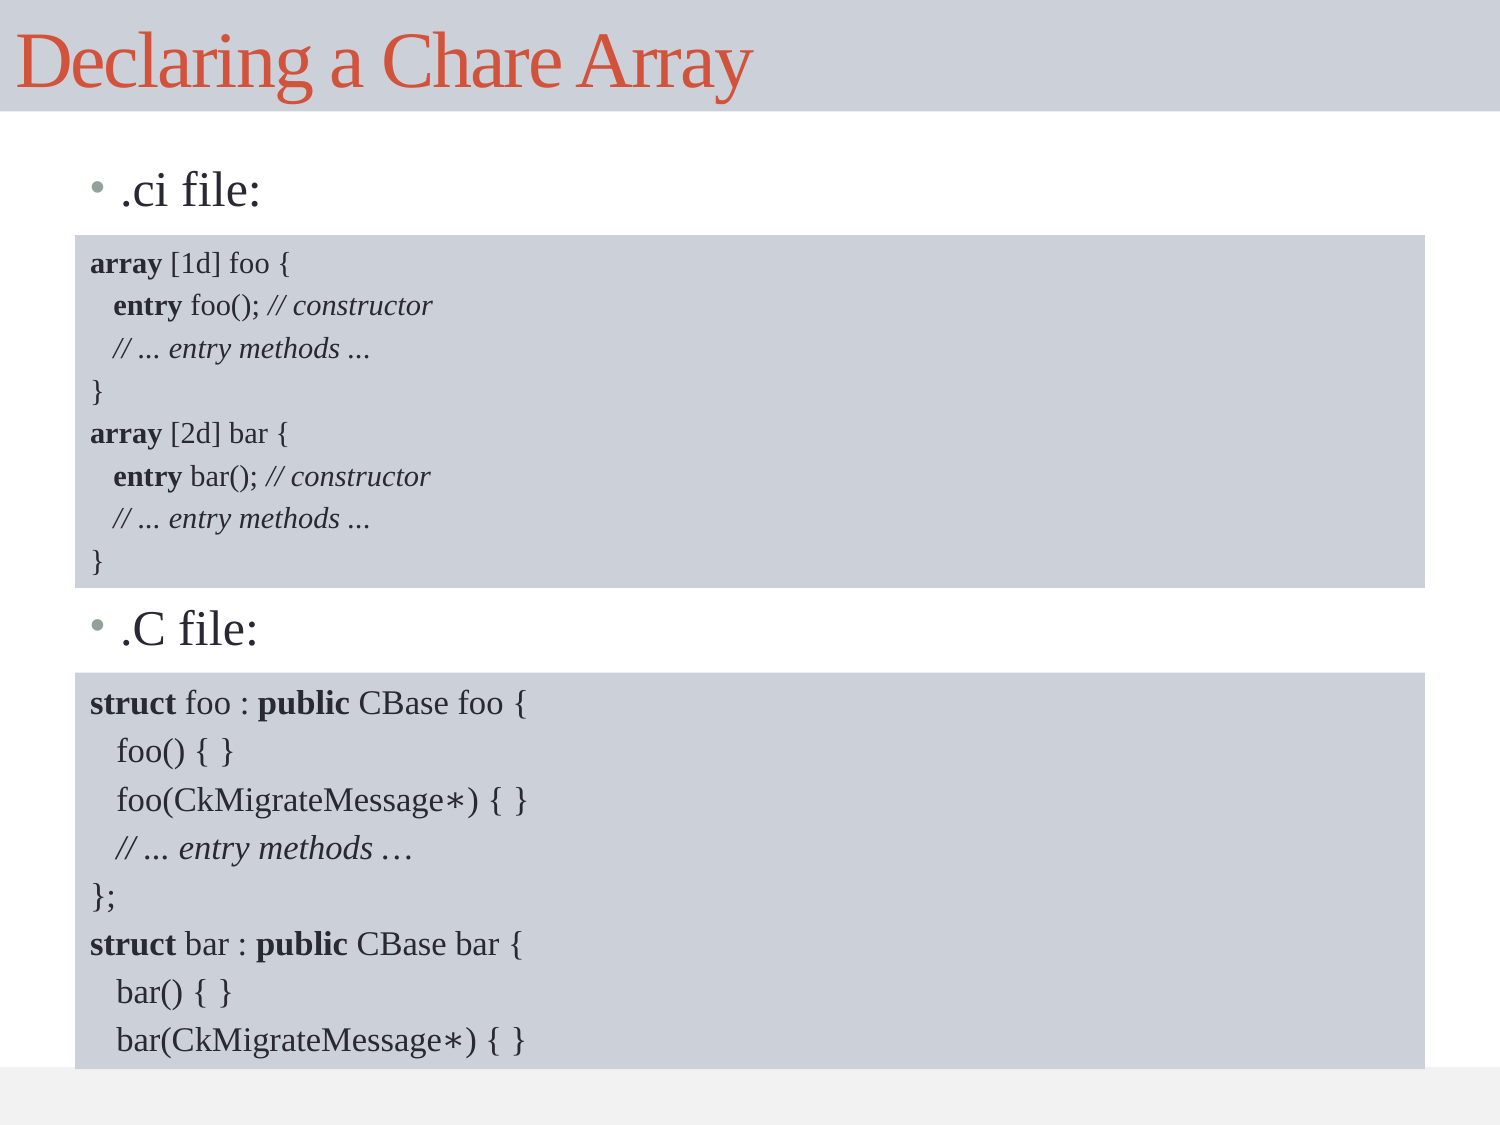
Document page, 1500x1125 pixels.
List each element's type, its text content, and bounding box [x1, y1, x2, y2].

list .ci file: [75, 149, 1425, 231]
title Declaring a Chare Array [0, 0, 1500, 112]
list array [1d] foo { entry foo(); // constructor // ... entry methods ... } array [2d] bar { entry bar(); // constructor // ... entry methods ... } [75, 235, 1425, 587]
list .C file: [75, 587, 1425, 672]
list struct foo : public CBase foo { foo() { } foo(CkMigrateMessage∗) { } // ... entry methods … }; struct bar : public CBase bar { bar() { } bar(CkMigrateMessage∗) { } [75, 672, 1425, 1070]
